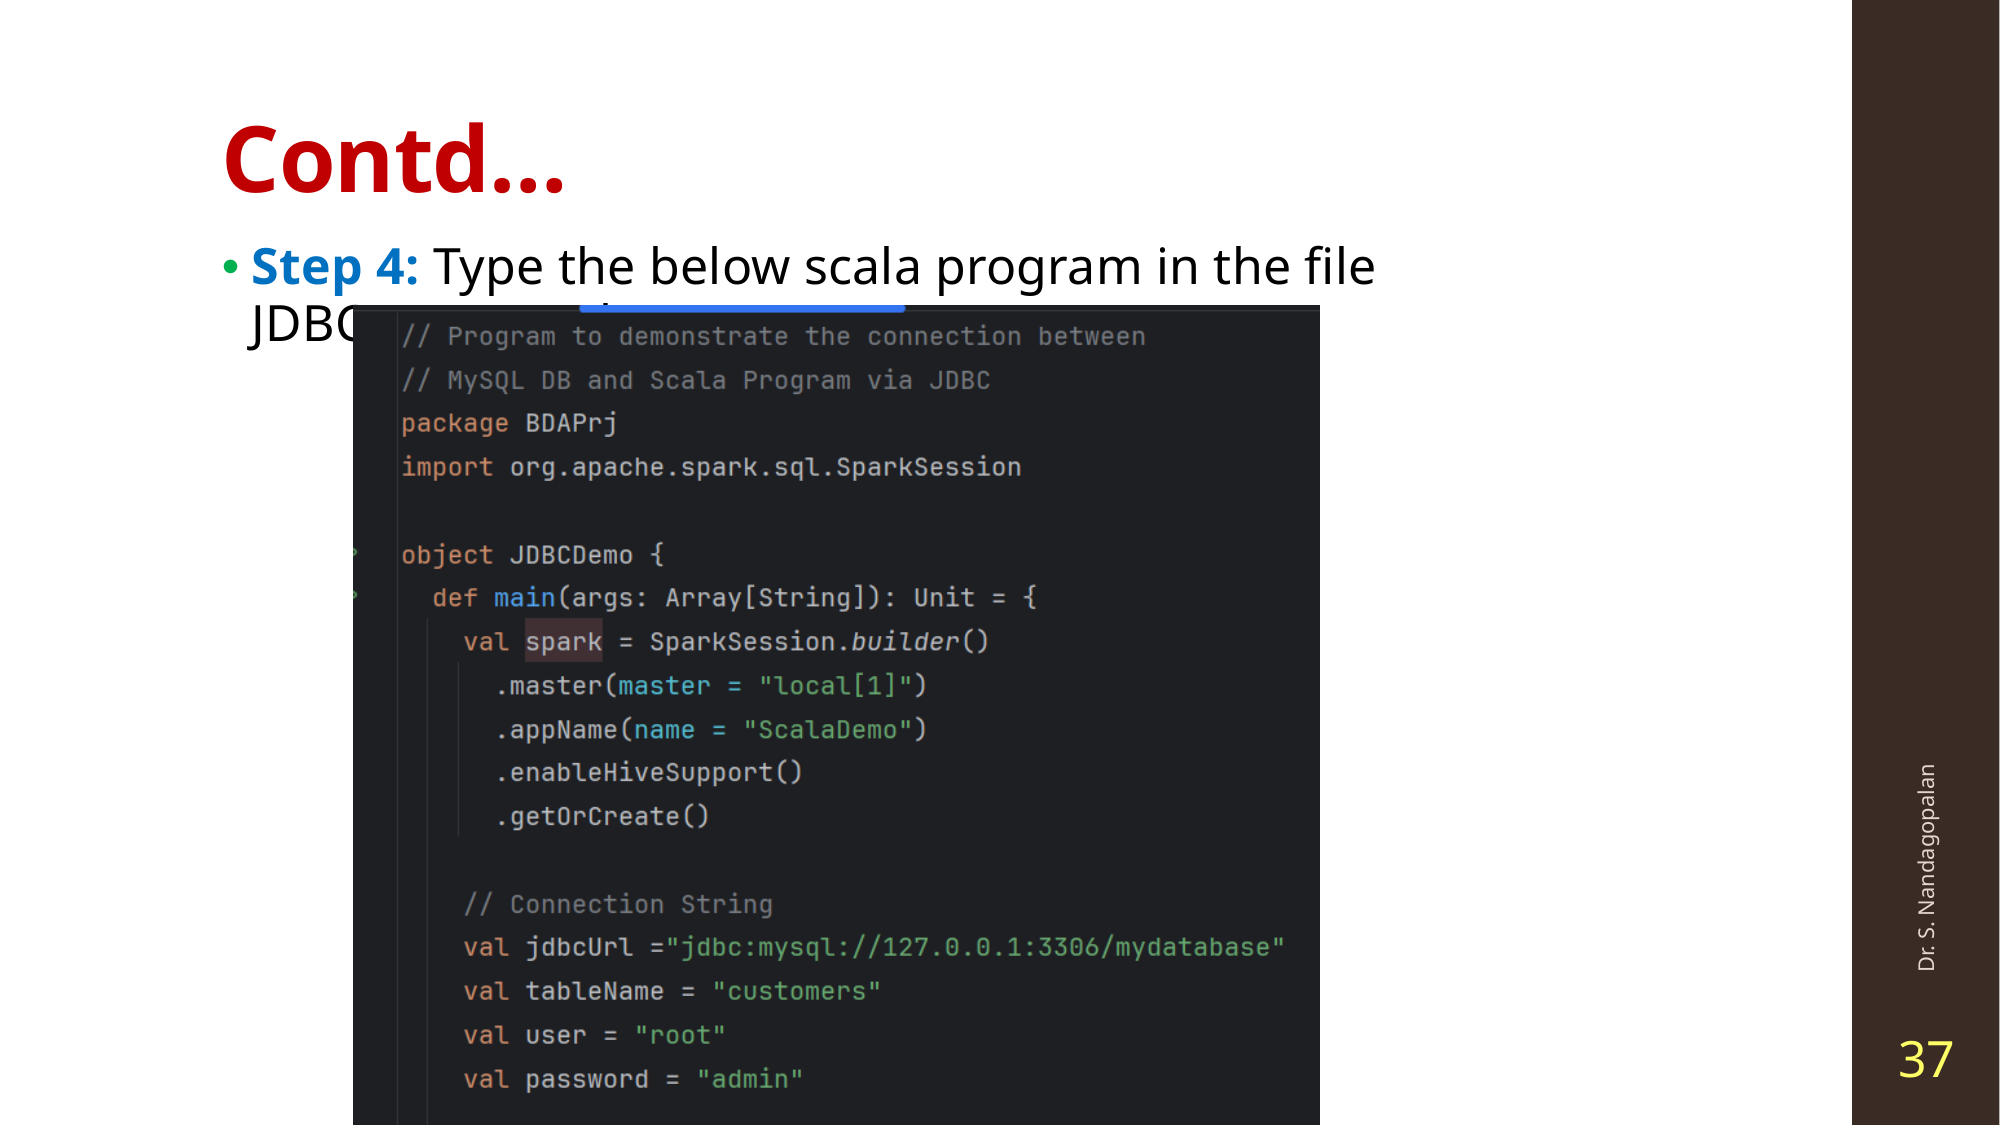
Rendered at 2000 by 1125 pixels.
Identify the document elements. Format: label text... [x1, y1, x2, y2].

picture [353, 305, 1320, 1125]
title Contd… [206, 60, 1797, 220]
slide_number 37 [1852, 1012, 2000, 1110]
footer Dr. S. Nandagopalan [1897, 400, 1957, 988]
list Step 4: Type the below scala program in the file JDBCDemo.scala: [206, 231, 1797, 1047]
